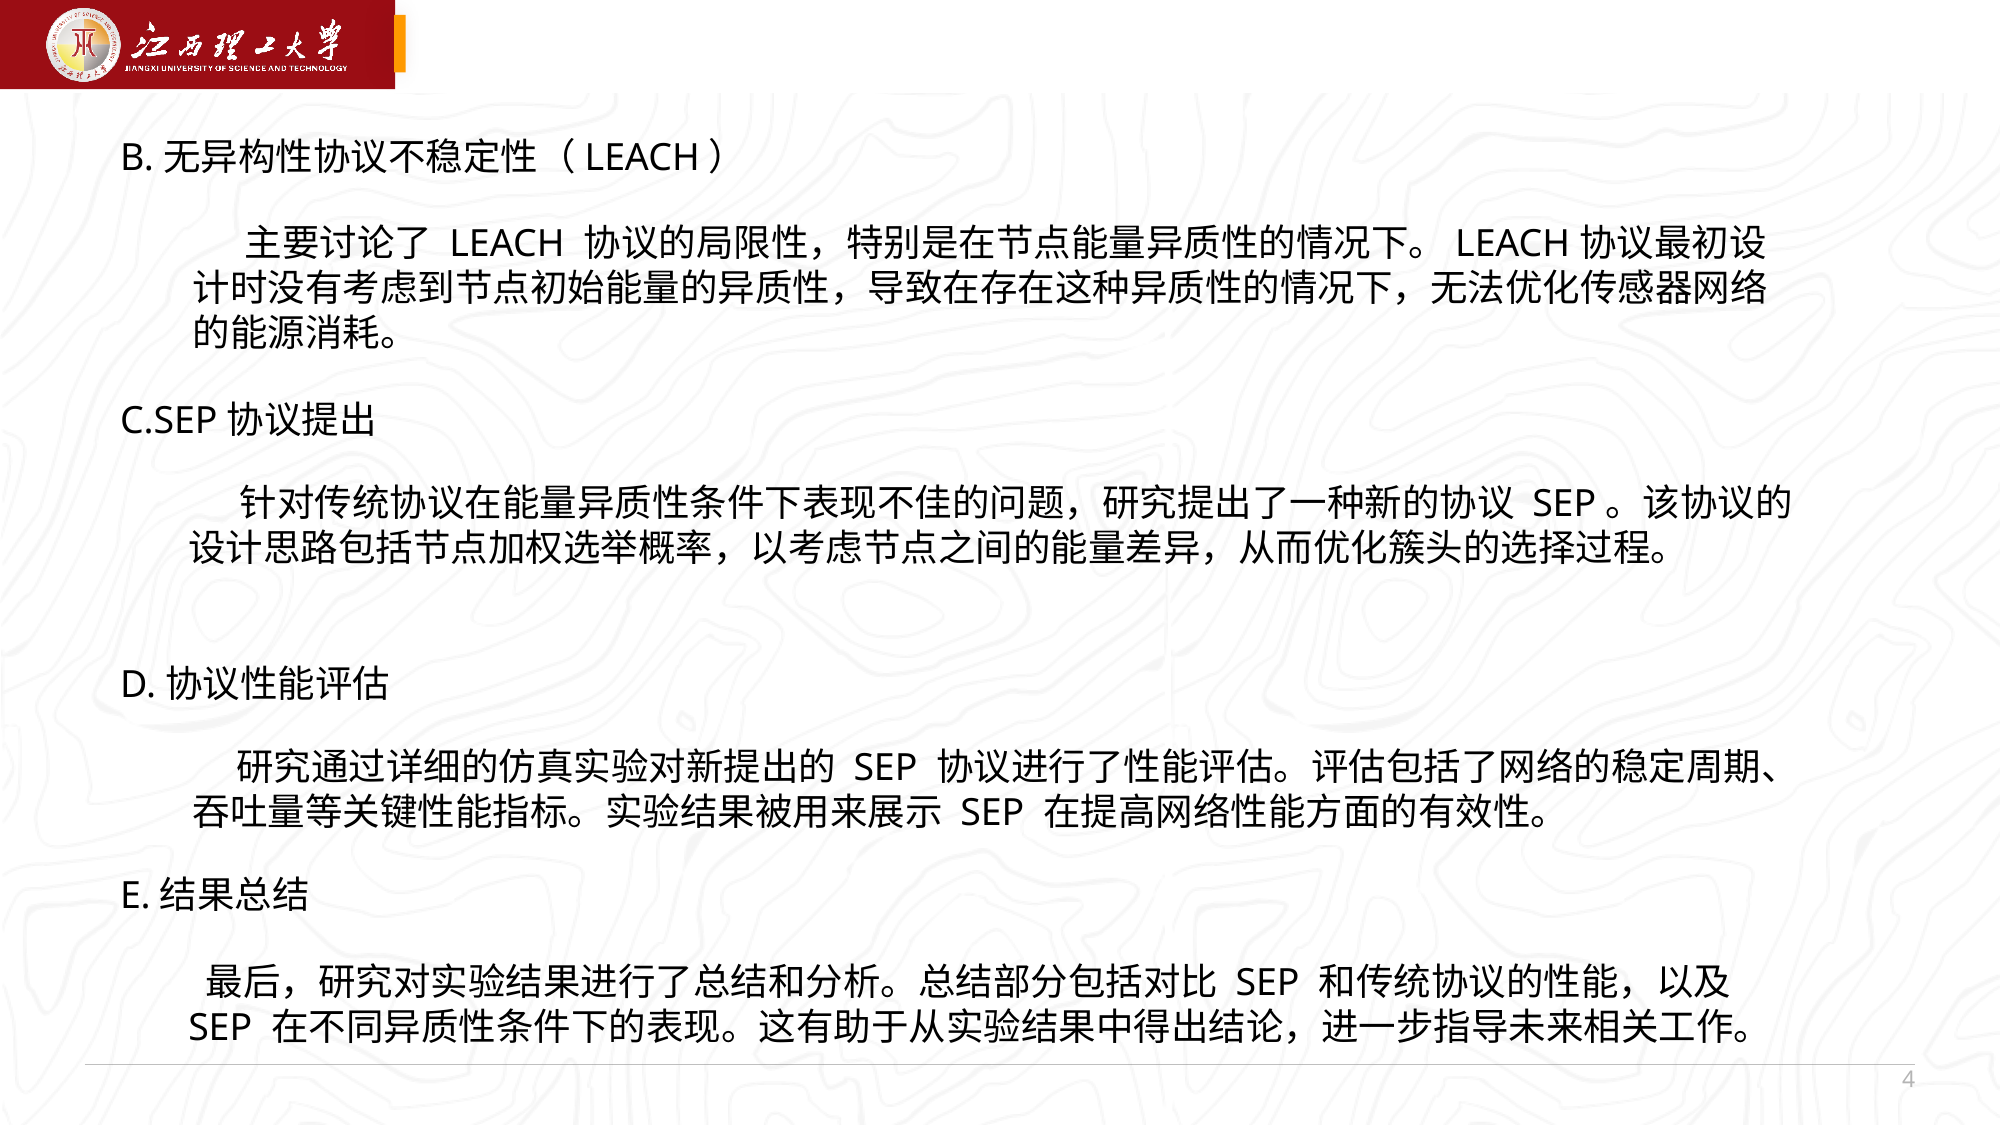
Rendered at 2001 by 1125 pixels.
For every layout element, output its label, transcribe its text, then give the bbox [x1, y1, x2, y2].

text_box D.协议性能评估 [105, 652, 1105, 713]
text_box B.无异构性协议不稳定性（LEACH） [105, 125, 762, 185]
text_box 最后，研究对实验结果进行了总结和分析。总结部分包括对比 SEP 和传统协议的性能，以及 SEP 在不同异质性条件下的表现。这有助于从实验结果中得出结论，进一步指导未来相关工作。 [173, 950, 1790, 1055]
picture [46, 4, 355, 85]
text_box 针对传统协议在能量异质性条件下表现不佳的问题，研究提出了一种新的协议 SEP。该协议的设计思路包括节点加权选举概率，以考虑节点之间的能量差异，从而优化簇头的选择过程。 [173, 471, 1824, 577]
text_box 研究通过详细的仿真实验对新提出的 SEP 协议进行了性能评估。评估包括了网络的稳定周期、吞吐量等关键性能指标。实验结果被用来展示 SEP 在提高网络性能方面的有效性。 [178, 735, 1790, 841]
text_box C.SEP协议提出 [105, 388, 1105, 449]
text_box E.结果总结 [105, 864, 1105, 924]
text_box 主要讨论了 LEACH 协议的局限性，特别是在节点能量异质性的情况下。LEACH协议最初设计时没有考虑到节点初始能量的异质性，导致在存在这种异质性的情况下，无法优化传感器网络的能源消耗。 [178, 211, 1790, 362]
slide_number 4 [1765, 1056, 1916, 1104]
